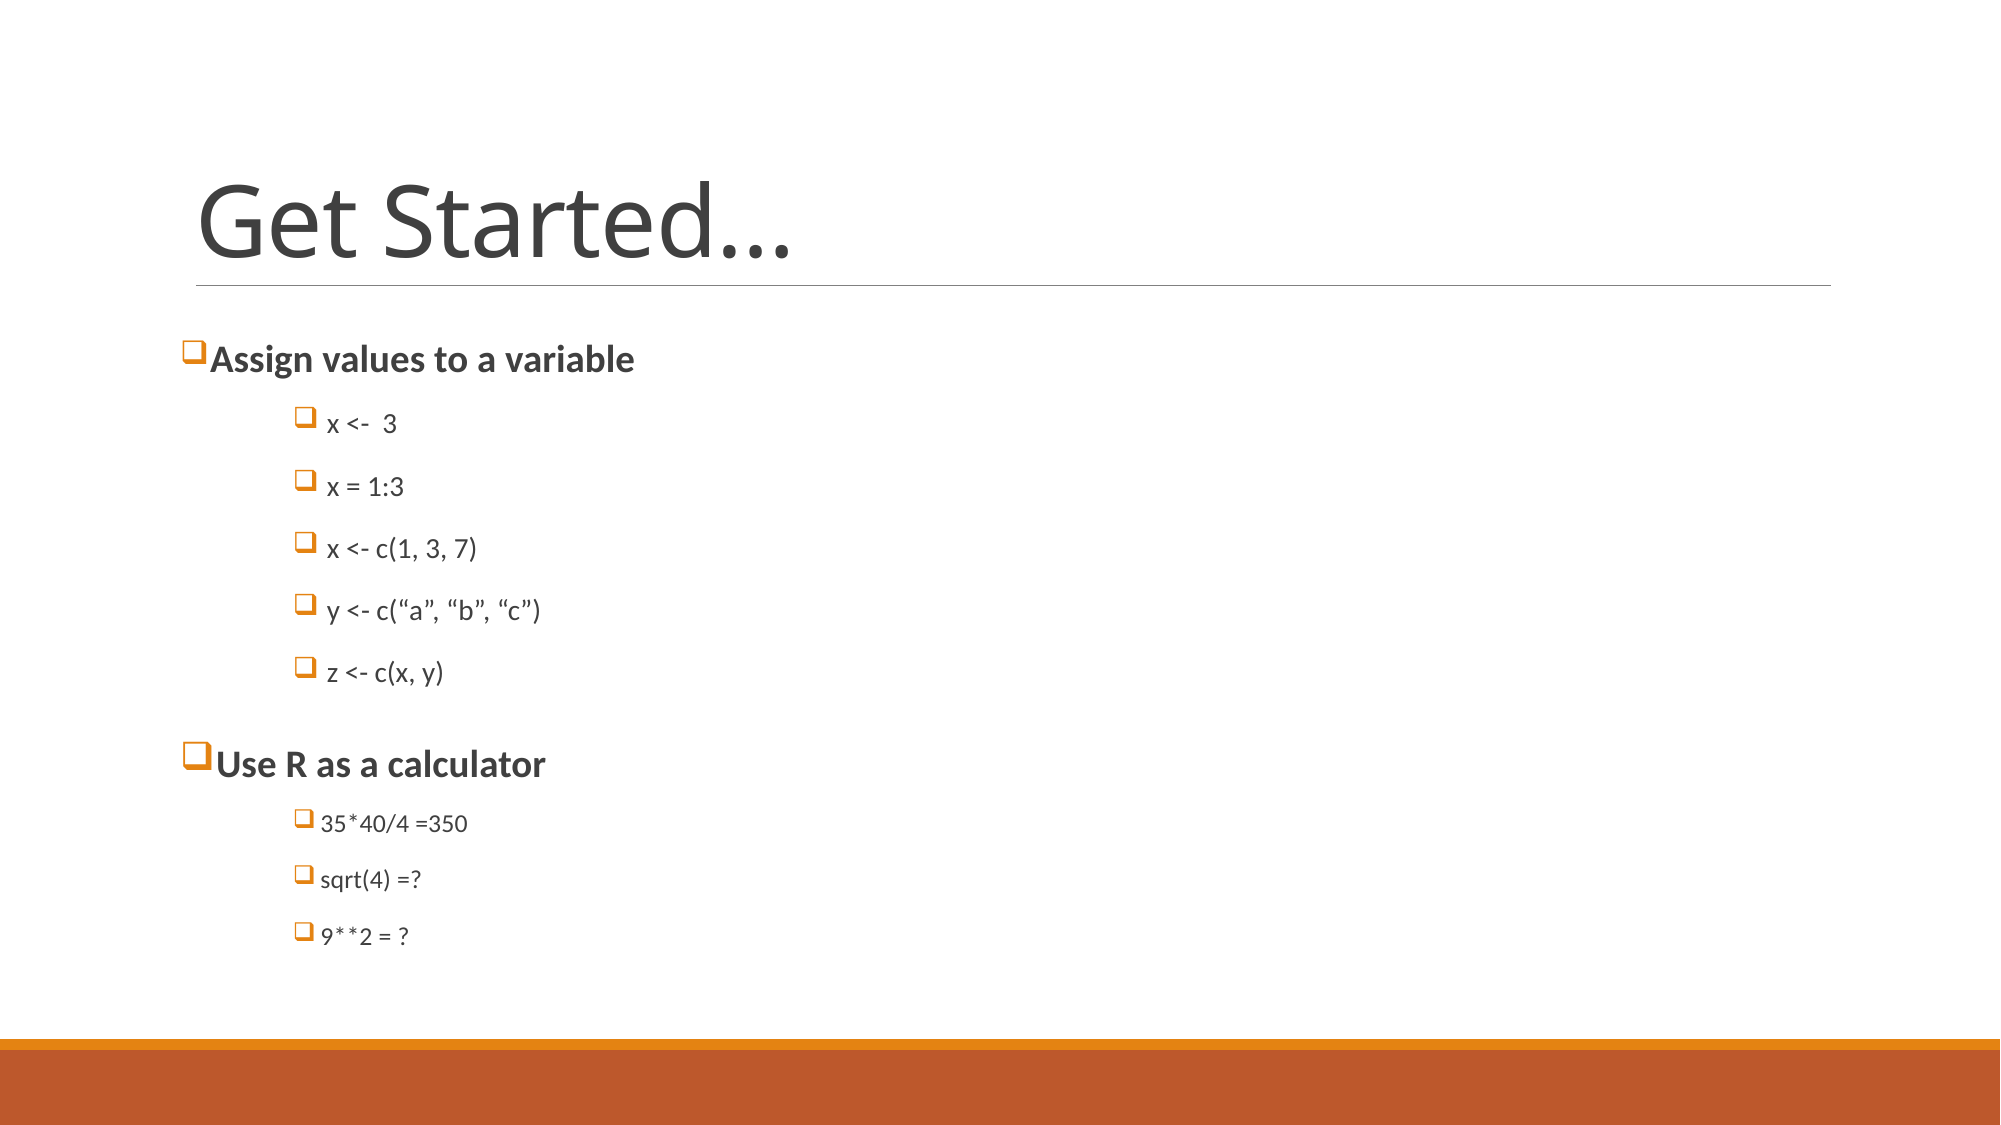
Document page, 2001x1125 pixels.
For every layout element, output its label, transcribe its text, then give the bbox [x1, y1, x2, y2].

title Get Started… [180, 47, 1830, 285]
list Assign values to a variable x <- 3 x = 1:3 x <- c(1, 3, 7) y <- c(“a”, “b”, “c”) z <- c(x, y) Use R as a calculator 35*40/4 =350 sqrt(4) =? 9**2 = ? [180, 302, 990, 963]
